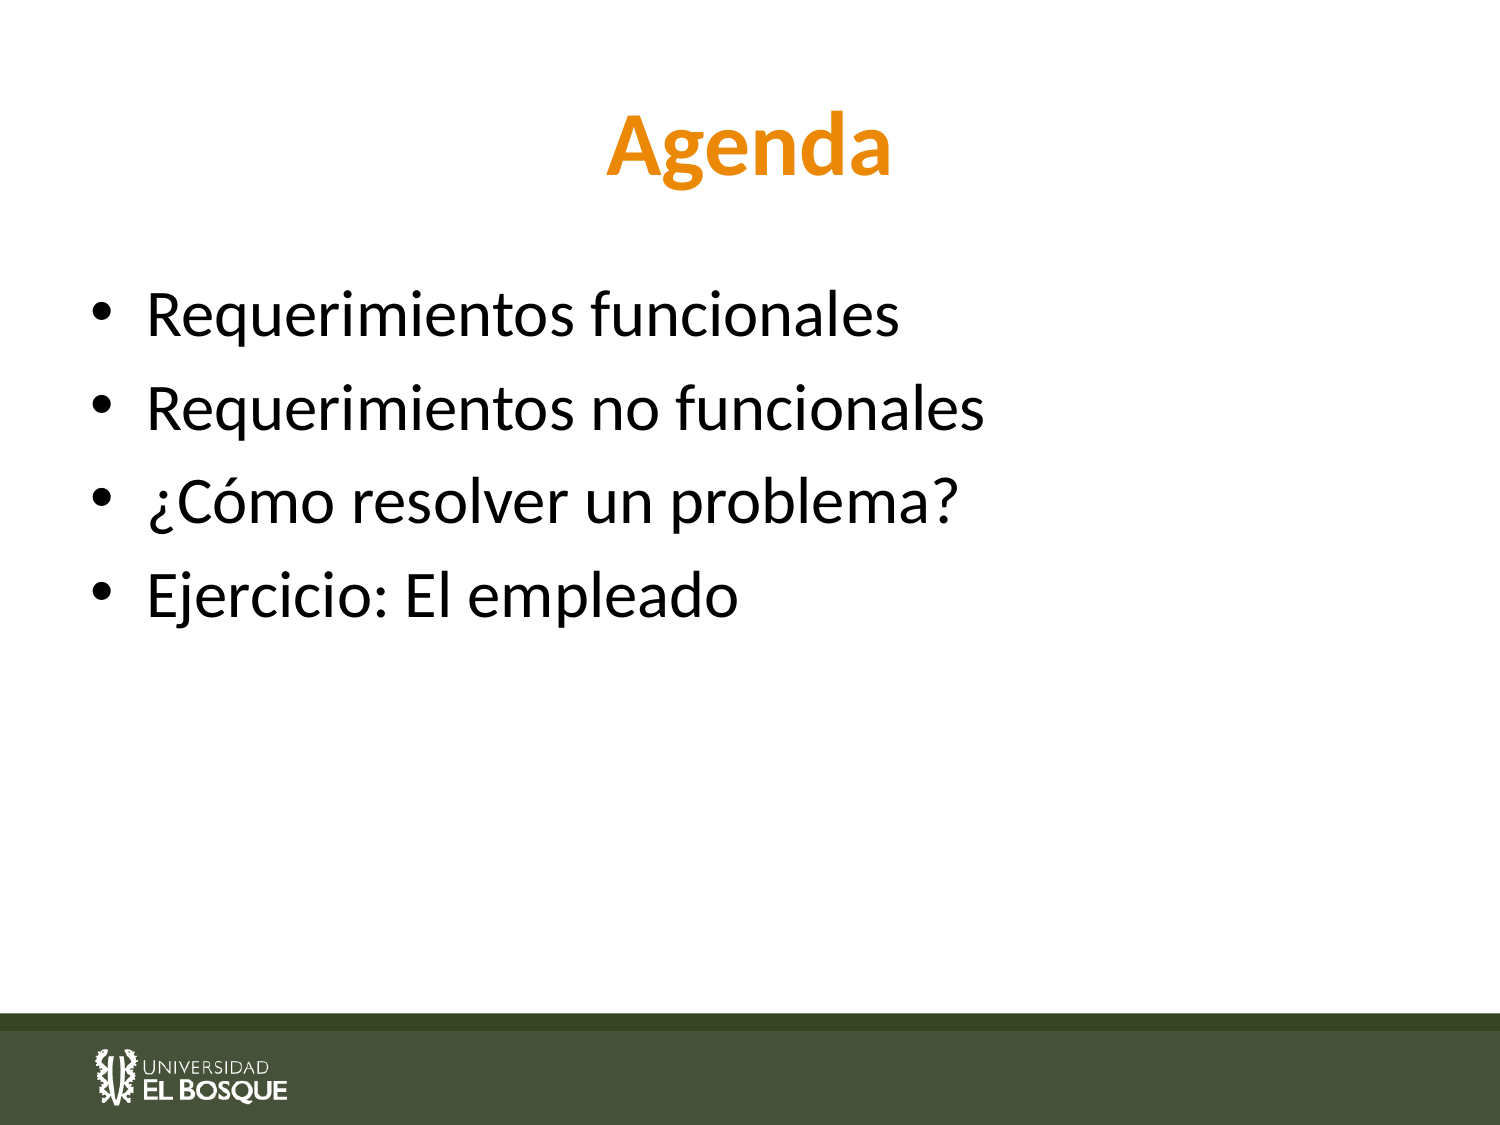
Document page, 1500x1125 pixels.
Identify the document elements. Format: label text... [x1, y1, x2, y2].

picture [76, 1031, 305, 1125]
list Requerimientos funcionales Requerimientos no funcionales ¿Cómo resolver un problema? Ejercicio: El empleado [75, 262, 1425, 1005]
title Agenda [75, 45, 1425, 233]
